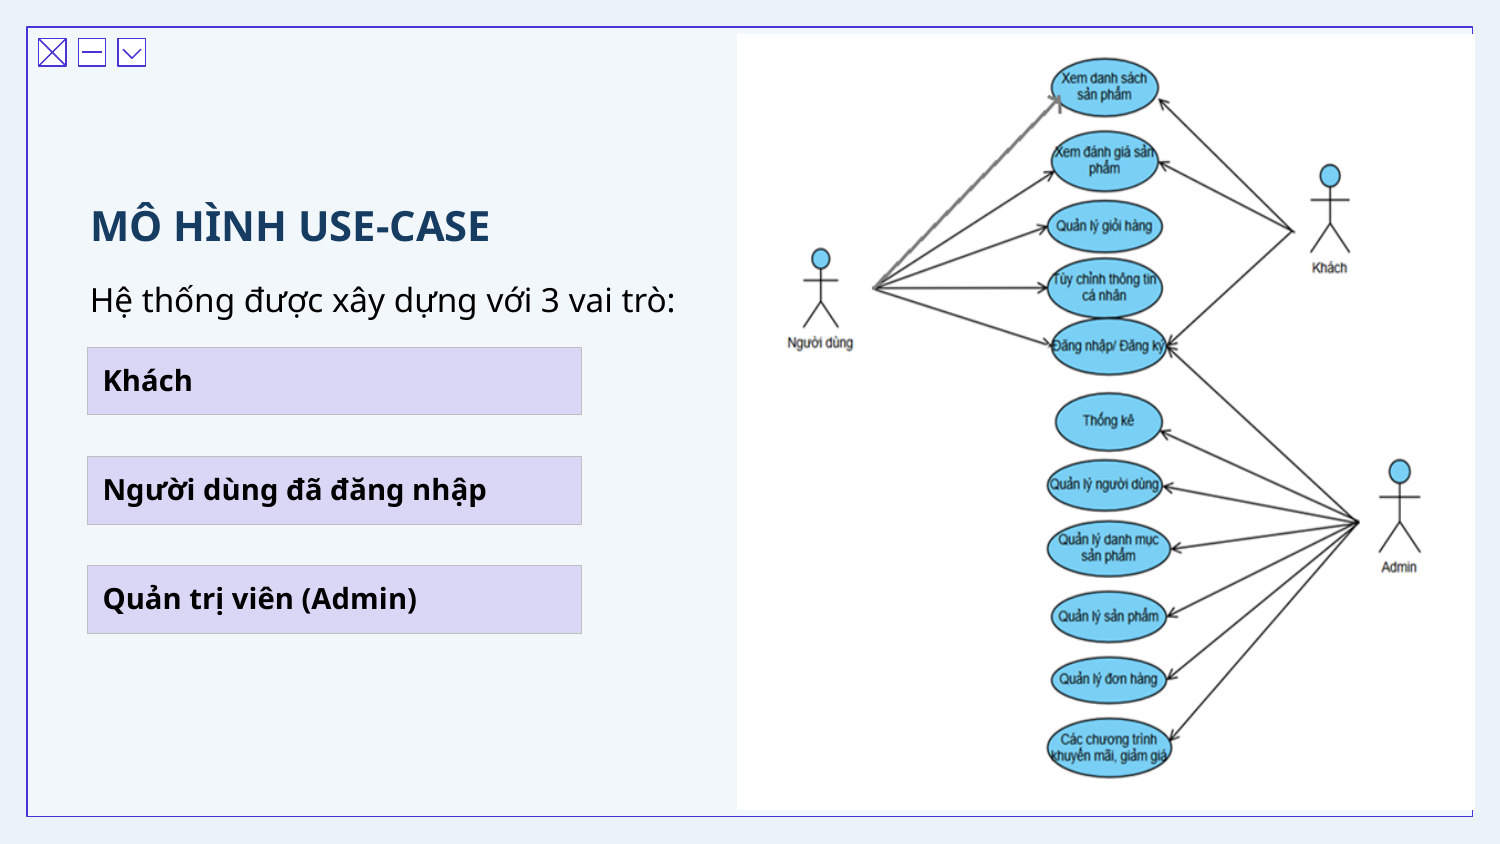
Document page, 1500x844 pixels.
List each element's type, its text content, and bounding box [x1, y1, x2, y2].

text_box Khách [87, 347, 582, 415]
text_box Người dùng đã đăng nhập [87, 456, 582, 525]
text_box Hệ thống được xây dựng với 3 vai trò: [75, 271, 700, 327]
text_box Quản trị viên (Admin) [87, 565, 582, 634]
title MÔ HÌNH USE-CASE [75, 184, 525, 271]
picture [737, 34, 1476, 810]
